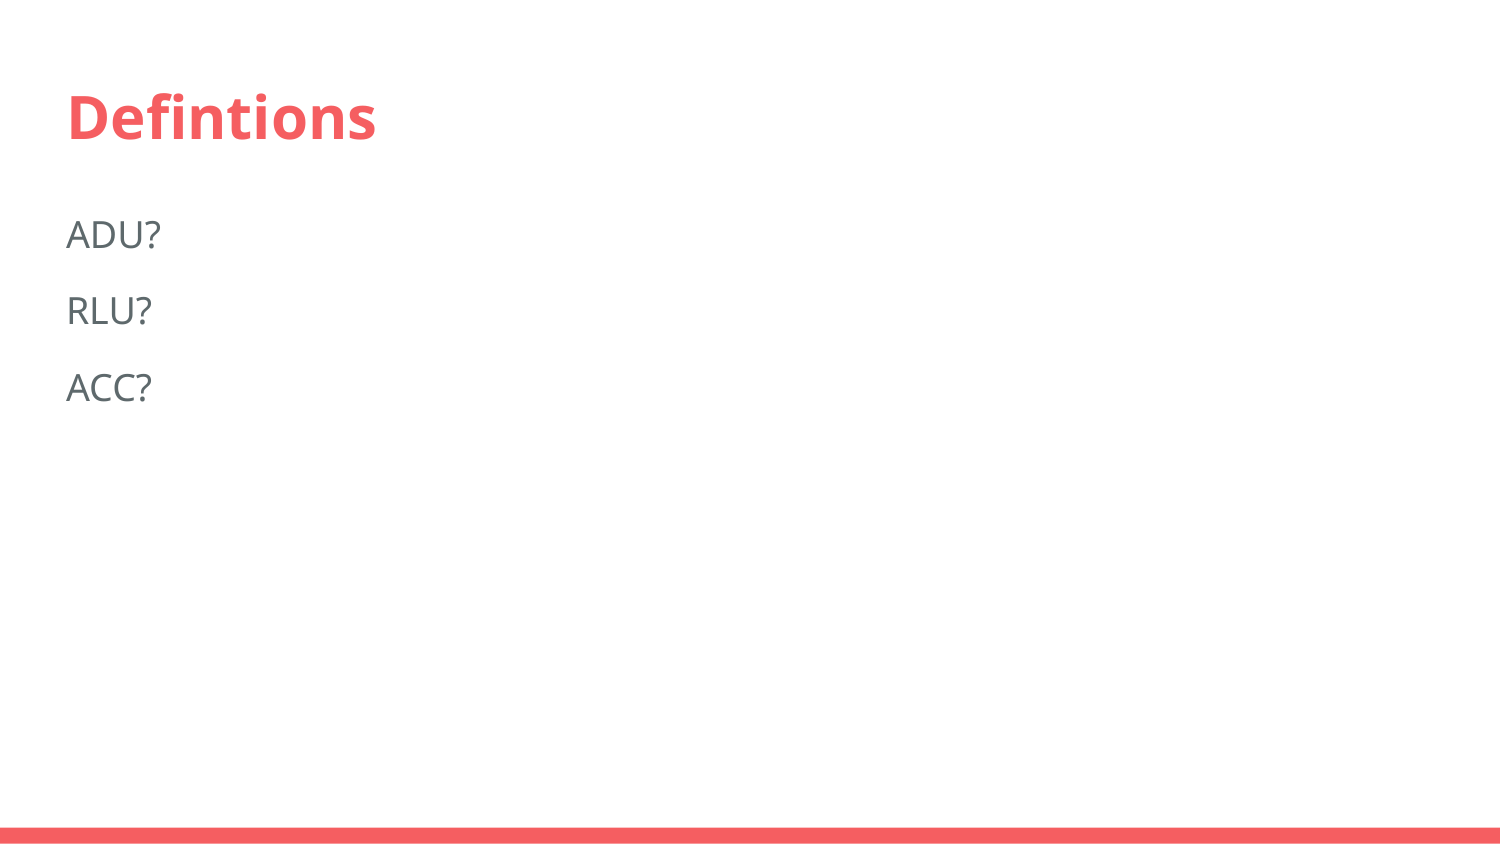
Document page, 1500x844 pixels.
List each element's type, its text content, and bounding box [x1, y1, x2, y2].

list ADU? RLU? ACC? [51, 189, 1449, 750]
title Defintions [51, 64, 1449, 167]
